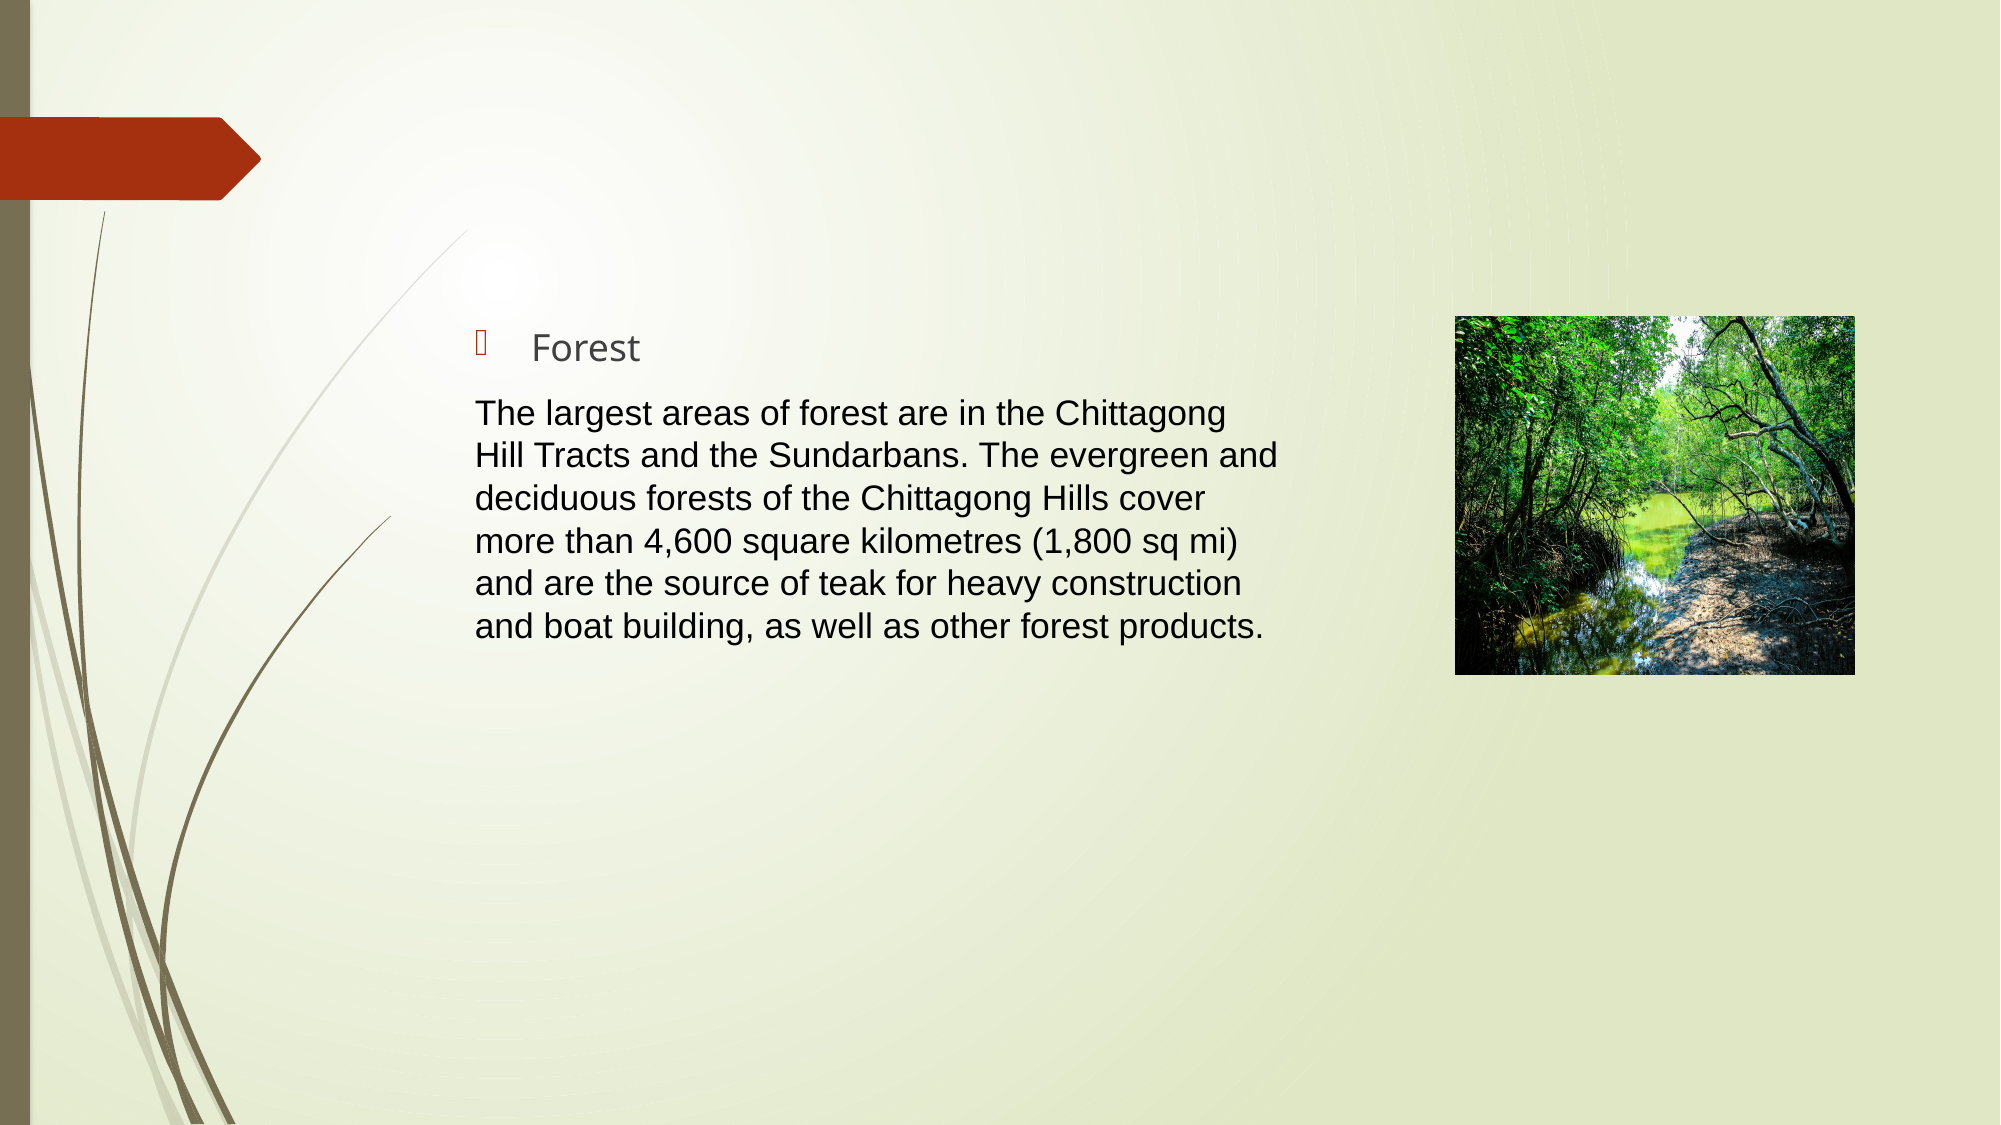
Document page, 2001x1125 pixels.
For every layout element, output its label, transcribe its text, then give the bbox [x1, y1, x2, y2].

picture [1455, 316, 1855, 676]
list Forest The largest areas of forest are in the Chittagong Hill Tracts and the Sundarbans. The evergreen and deciduous forests of the Chittagong Hills cover more than 4,600 square kilometres (1,800 sq mi) and are the source of teak for heavy construction and boat building, as well as other forest products. [459, 316, 1301, 709]
